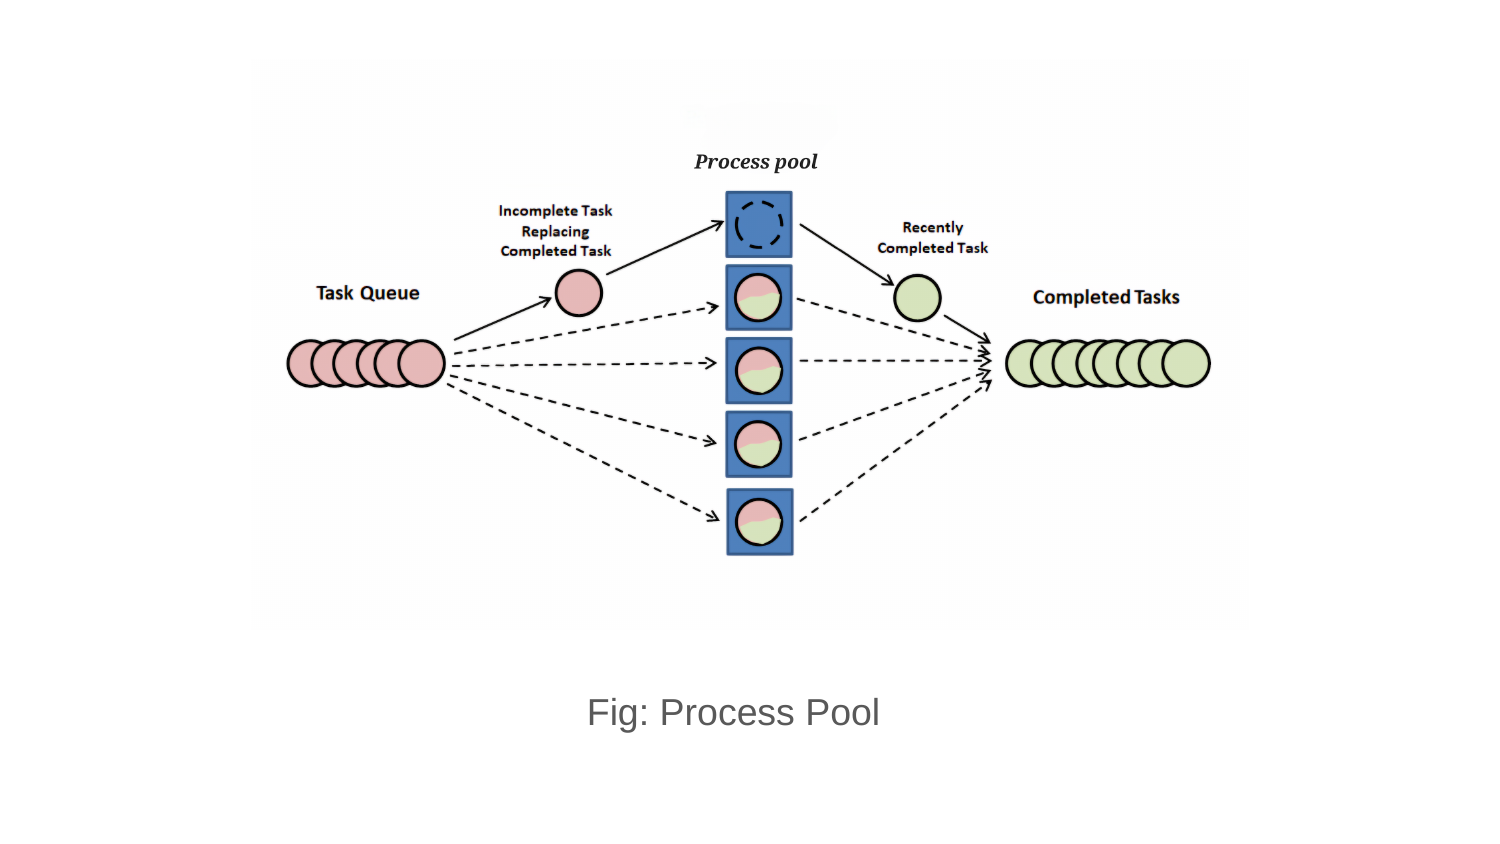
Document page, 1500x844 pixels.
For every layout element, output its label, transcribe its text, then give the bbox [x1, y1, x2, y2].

picture [250, 59, 1250, 631]
text_box Fig: Process Pool [571, 672, 929, 735]
